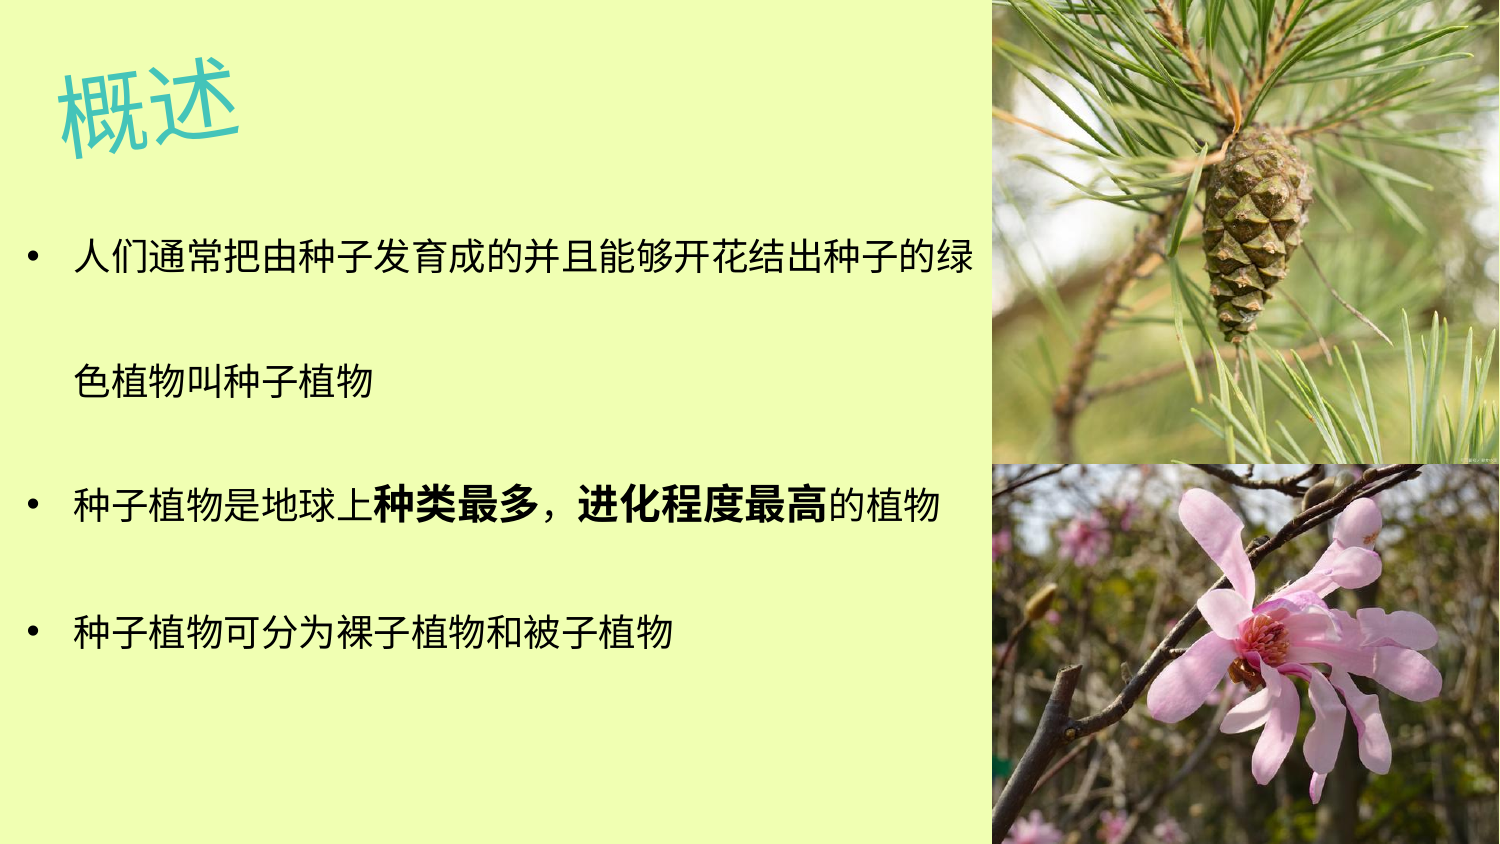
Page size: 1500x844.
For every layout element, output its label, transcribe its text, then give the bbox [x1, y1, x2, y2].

text_box 概述 [33, 0, 493, 233]
picture [318, 0, 1500, 844]
text_box 人们通常把由种子发育成的并且能够开花结出种子的绿色植物叫种子植物 种子植物是地球上种类最多，进化程度最高的植物 种子植物可分为裸子植物和被子植物 [11, 145, 991, 661]
